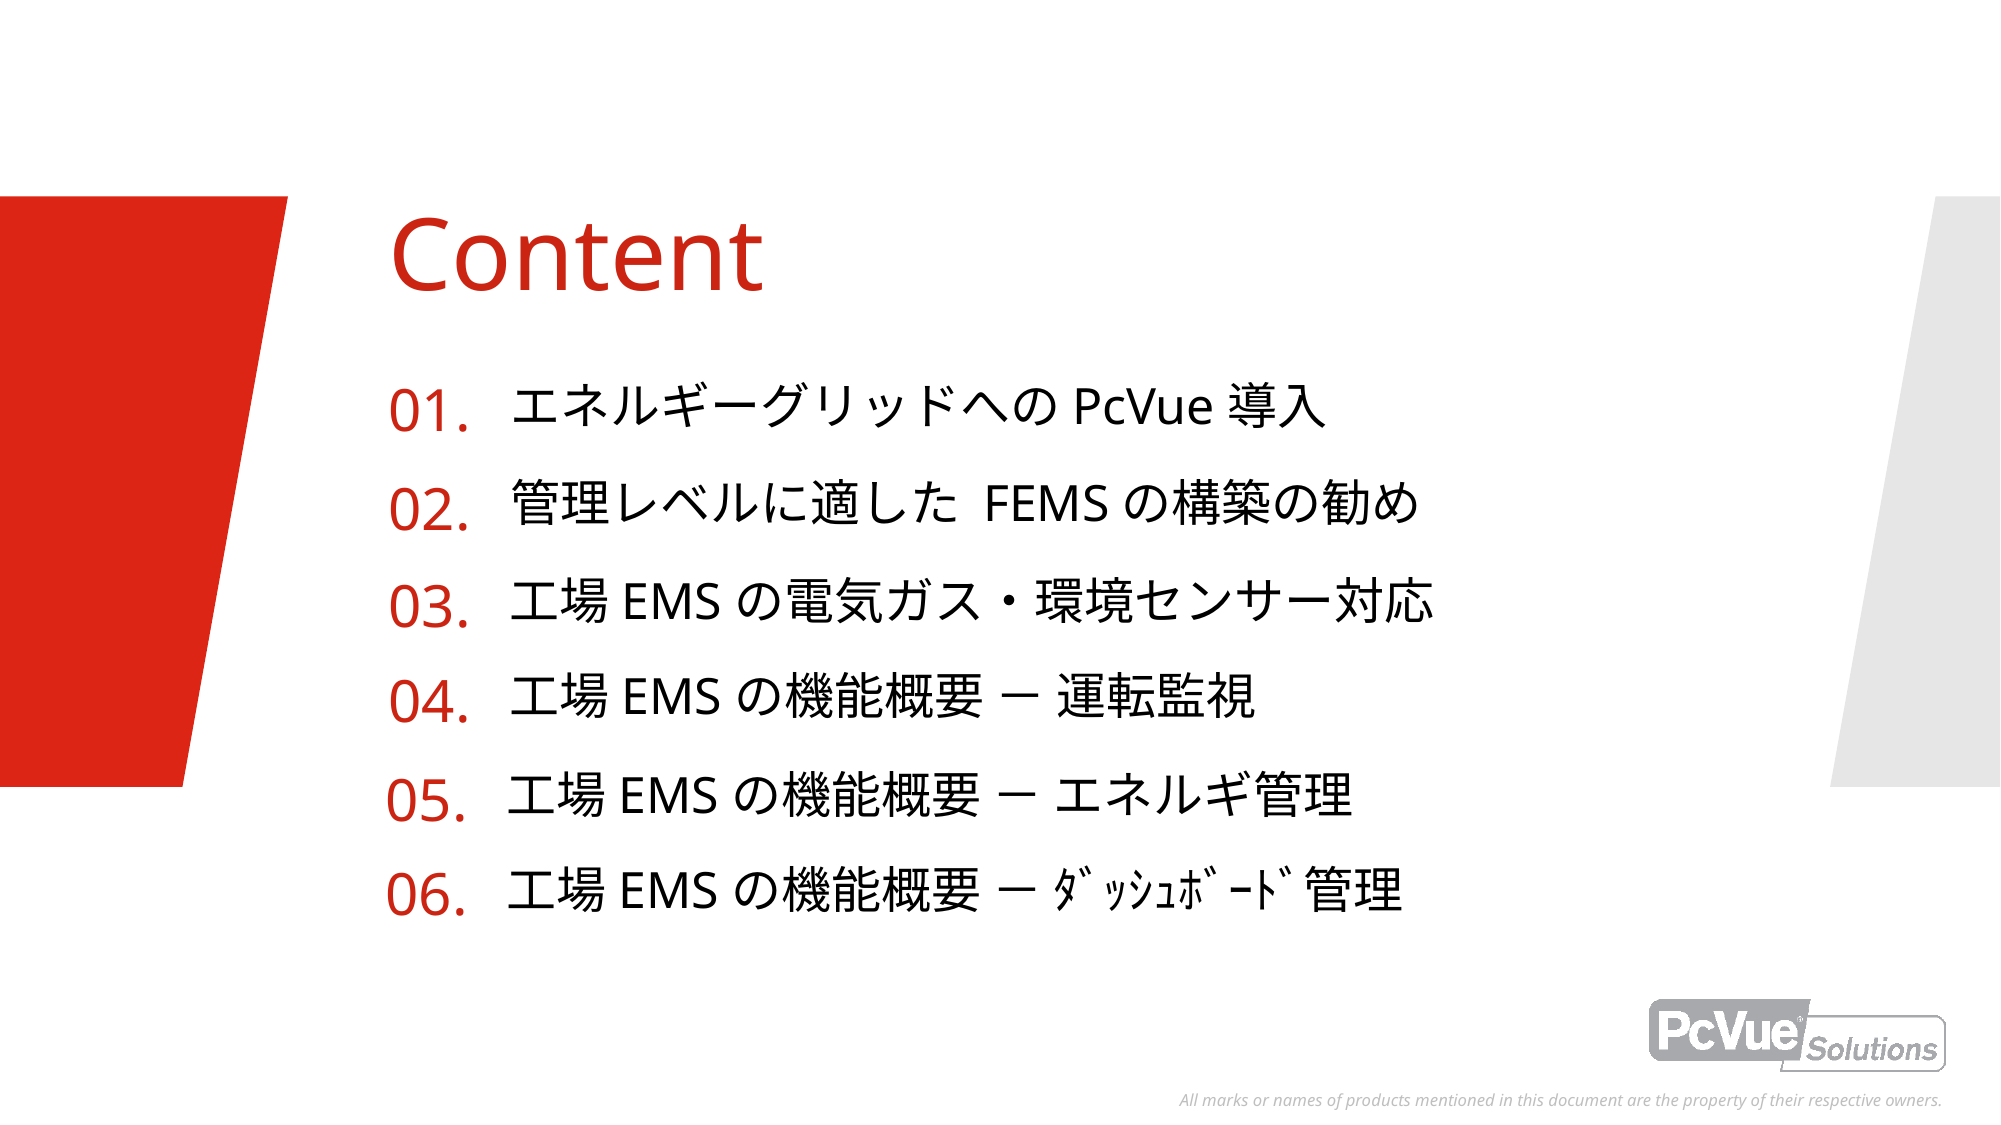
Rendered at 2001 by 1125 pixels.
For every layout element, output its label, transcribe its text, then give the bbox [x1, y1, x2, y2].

picture [1649, 999, 1946, 1072]
list 04. [373, 664, 492, 759]
list 管理レベルに適した FEMSの構築の勧め [495, 471, 1768, 566]
list 01. [373, 373, 492, 468]
list 工場EMSの機能概要 － 運転監視 [494, 664, 1768, 759]
list 工場EMSの機能概要 － ﾀﾞｯｼｭﾎﾞｰﾄﾞ管理 [492, 857, 1765, 953]
list 02. [373, 473, 492, 568]
title Content [373, 196, 1473, 339]
list エネルギーグリッドへのPcVue導入 [495, 373, 1768, 468]
list 06. [371, 857, 490, 953]
list 05. [371, 763, 490, 857]
list 工場EMSの電気ガス・環境センサー対応 [494, 569, 1768, 664]
list 工場EMSの機能概要 － エネルギ管理 [492, 763, 1765, 857]
list 03. [373, 569, 492, 664]
